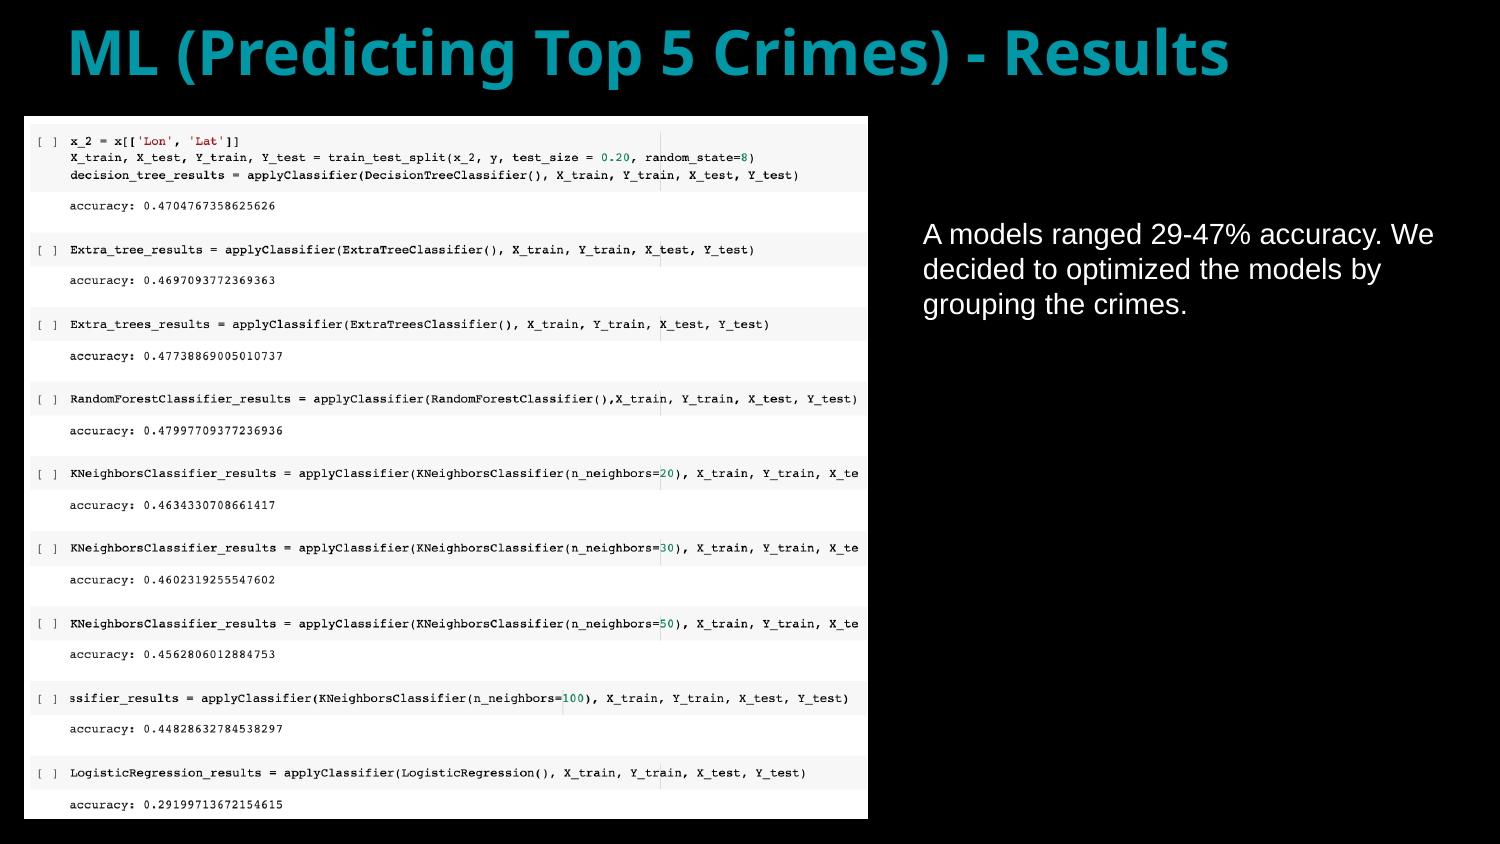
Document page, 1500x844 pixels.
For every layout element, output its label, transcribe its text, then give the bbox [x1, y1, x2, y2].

title ML (Predicting Top 5 Crimes) - Results [51, 0, 1449, 92]
picture [24, 116, 869, 819]
text_box A models ranged 29-47% accuracy. We decided to optimized the models by grouping the crimes. [907, 200, 1500, 336]
